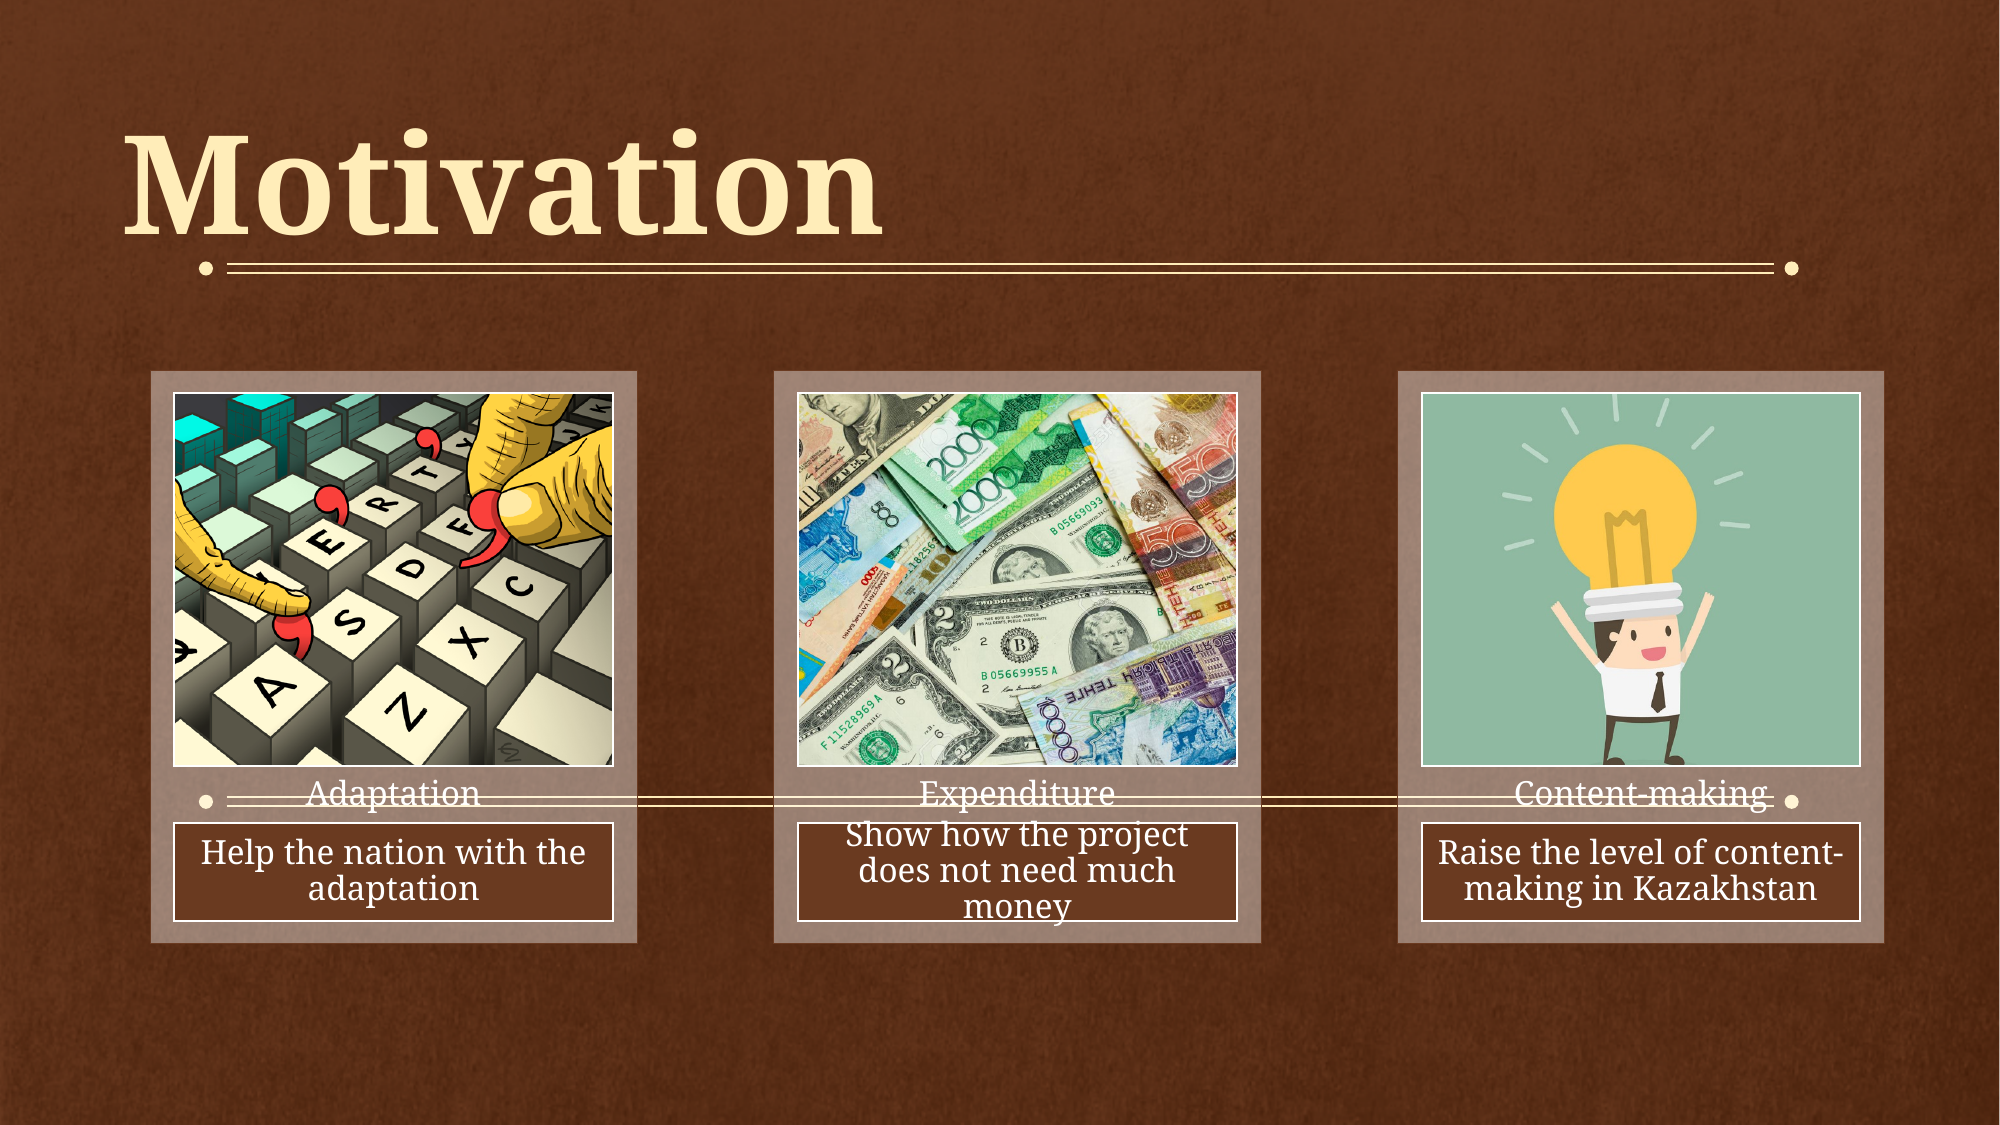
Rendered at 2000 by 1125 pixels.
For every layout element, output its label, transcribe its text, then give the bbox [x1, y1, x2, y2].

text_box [149, 290, 1886, 1024]
text_box Motivation [106, 90, 902, 270]
